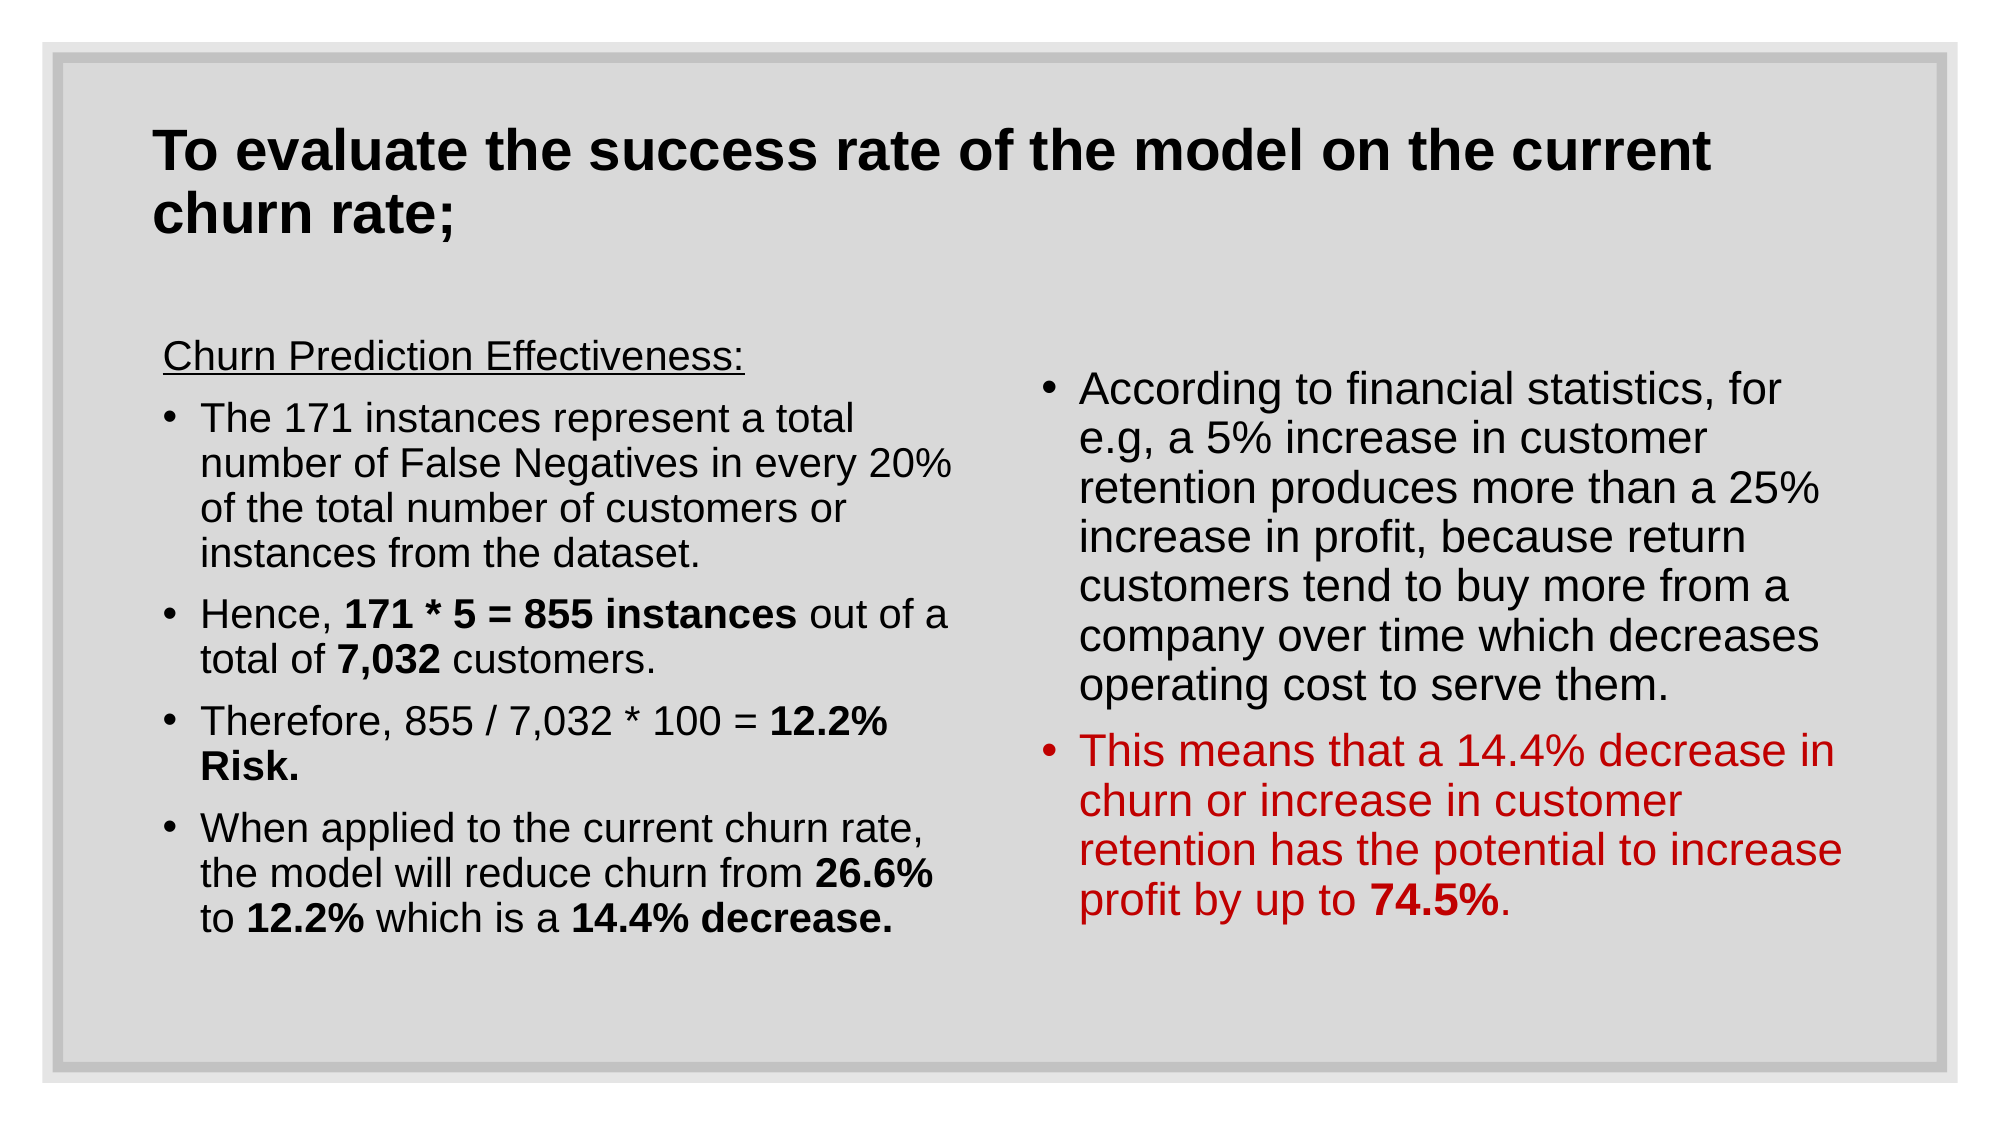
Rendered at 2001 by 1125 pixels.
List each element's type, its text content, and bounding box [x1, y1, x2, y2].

list Churn Prediction Effectiveness: The 171 instances represent a total number of False Negatives in every 20% of the total number of customers or instances from the dataset. Hence, 171 * 5 = 855 instances out of a total of 7,032 customers. Therefore, 855 / 7,032 * 100 = 12.2% Risk. When applied to the current churn rate, the model will reduce churn from 26.6% to 12.2% which is a 14.4% decrease. [147, 327, 984, 958]
title To evaluate the success rate of the model on the current churn rate; [137, 109, 1863, 328]
list According to financial statistics, for e.g, a 5% increase in customer retention produces more than a 25% increase in profit, because return customers tend to buy more from a company over time which decreases operating cost to serve them. This means that a 14.4% decrease in churn or increase in customer retention has the potential to increase profit by up to 74.5%. [1026, 357, 1863, 980]
text_box [51, 51, 1949, 1074]
